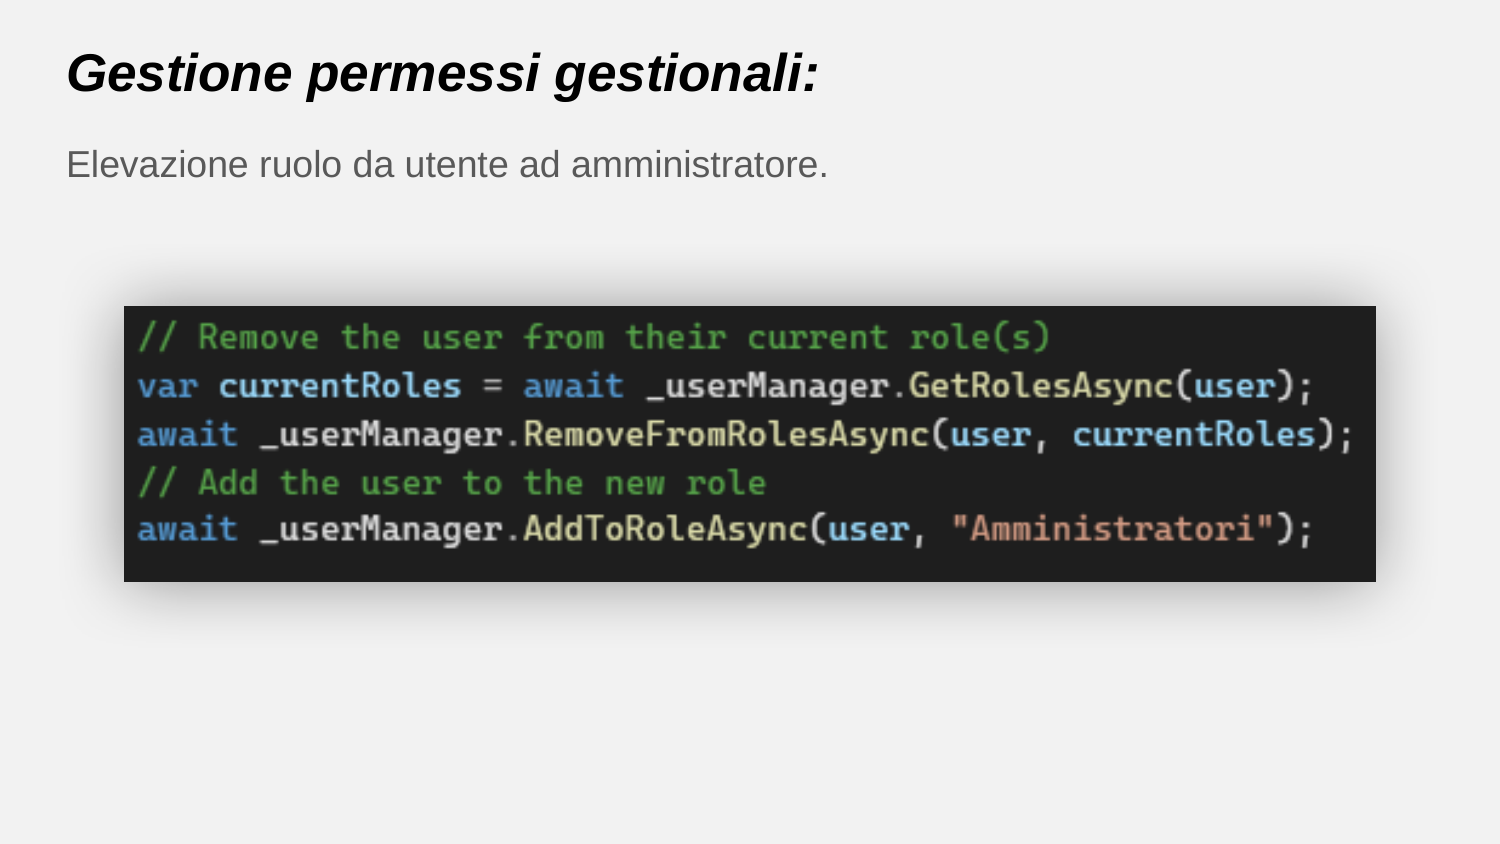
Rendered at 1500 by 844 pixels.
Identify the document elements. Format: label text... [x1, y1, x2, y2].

picture [124, 306, 1376, 582]
title Gestione permessi gestionali: [51, 23, 1449, 117]
text_box Elevazione ruolo da utente ad amministratore. [51, 117, 1500, 200]
